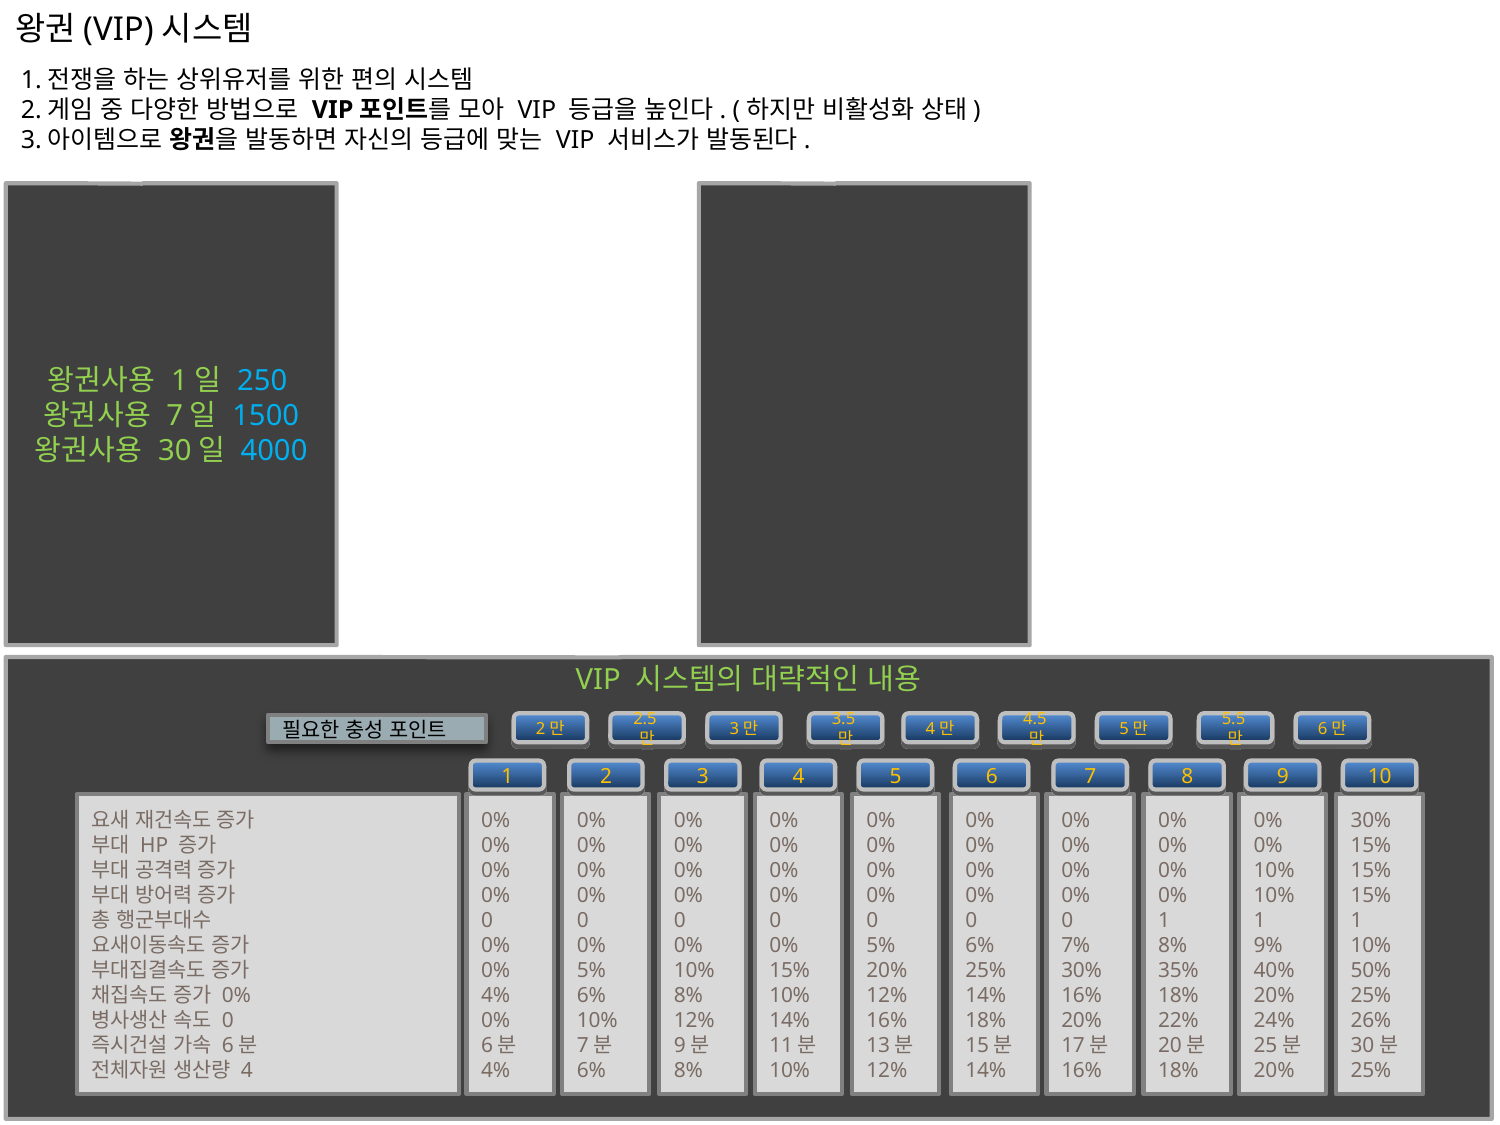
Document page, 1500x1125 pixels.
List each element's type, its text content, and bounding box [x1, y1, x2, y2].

text_box 왕권(VIP)시스템 [0, 0, 1453, 55]
text_box 필요한 충성 포인트 [266, 713, 488, 744]
text_box 4만 [901, 711, 979, 745]
text_box VIP 시스템의 대략적인 내용 [3, 654, 1494, 1121]
text_box 4 [759, 758, 838, 792]
text_box 5만 [1094, 711, 1173, 745]
text_box 30% 15% 15% 15% 1 10% 50% 25% 26% 30분 25% [1334, 792, 1425, 1096]
text_box 0% 0% 0% 0% 0 0% 10% 8% 12% 9분 8% [657, 792, 748, 1096]
text_box 0% 0% 0% 0% 0 6% 25% 14% 18% 15분 14% [949, 792, 1040, 1096]
text_box 3.5만 [806, 711, 885, 745]
text_box 0% 0% 0% 0% 0 0% 15% 10% 14% 11분 10% [753, 792, 844, 1096]
text_box 3만 [705, 711, 783, 745]
text_box 6 [952, 758, 1031, 792]
text_box 0% 0% 0% 0% 0 5% 20% 12% 16% 13분 12% [850, 792, 941, 1096]
text_box 9 [1243, 758, 1322, 792]
text_box 왕권사용 1일 250 왕권사용 7일 1500 왕권사용 30일 4000 [3, 181, 339, 648]
text_box 7 [1051, 758, 1129, 792]
text_box 6만 [1293, 711, 1372, 745]
text_box 0% 0% 0% 0% 0 7% 30% 16% 20% 17분 16% [1044, 792, 1136, 1096]
text_box 10 [1340, 758, 1419, 792]
text_box 1 [468, 758, 547, 792]
text_box 5.5만 [1196, 711, 1275, 745]
text_box 0% 0% 10% 10% 1 9% 40% 20% 24% 25분 20% [1237, 792, 1328, 1096]
text_box 3 [664, 758, 742, 792]
text_box 요새 재건속도 증가 부대 HP 증가 부대 공격력 증가 부대 방어력 증가 총 행군부대수 요새이동속도 증가 부대집결속도 증가 채집속도 증가 0% 병사생산 속도 0 즉시건설 가속 6분 전체자원 생산량 4 [75, 792, 461, 1096]
text_box 2.5만 [608, 711, 686, 745]
text_box 4.5만 [998, 711, 1076, 745]
text_box 2만 [511, 711, 590, 745]
text_box 1.전쟁을 하는 상위유저를 위한 편의 시스템 2.게임 중 다양한 방법으로 VIP포인트를 모아 VIP 등급을 높인다. (하지만 비활성화 상태) 3.아이템으로 왕권을 발동하면 자신의 등급에 맞는 VIP 서비스가 발동된다. [5, 47, 1459, 170]
text_box 0% 0% 0% 0% 1 8% 35% 18% 22% 20분 18% [1141, 792, 1233, 1096]
text_box [696, 181, 1032, 648]
text_box 0% 0% 0% 0% 0 0% 5% 6% 10% 7분 6% [560, 792, 651, 1096]
text_box 8 [1148, 758, 1226, 792]
text_box 0% 0% 0% 0% 0 0% 0% 4% 0% 6분 4% [464, 792, 556, 1096]
text_box 5 [856, 758, 935, 792]
text_box 2 [567, 758, 645, 792]
